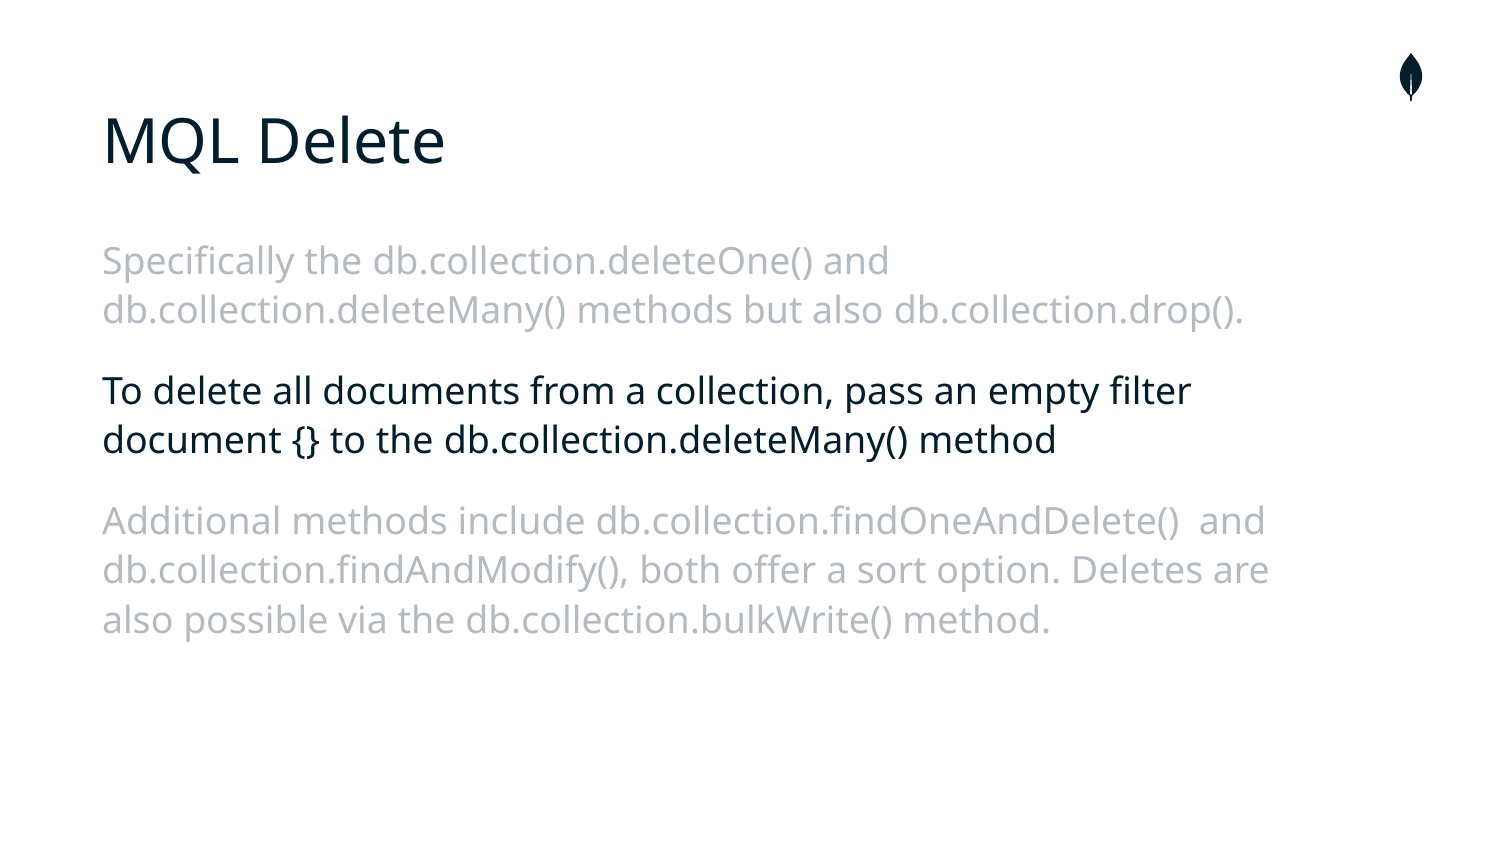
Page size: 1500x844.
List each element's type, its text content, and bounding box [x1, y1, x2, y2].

title MQL Delete [102, 100, 1326, 177]
title Specifically the db.collection.deleteOne() and db.collection.deleteMany() methods but also db.collection.drop(). To delete all documents from a collection, pass an empty filter document {} to the db.collection.deleteMany() method Additional methods include db.collection.findOneAndDelete() and db.collection.findAndModify(), both offer a sort option. Deletes are also possible via the db.collection.bulkWrite() method. [102, 232, 1326, 731]
